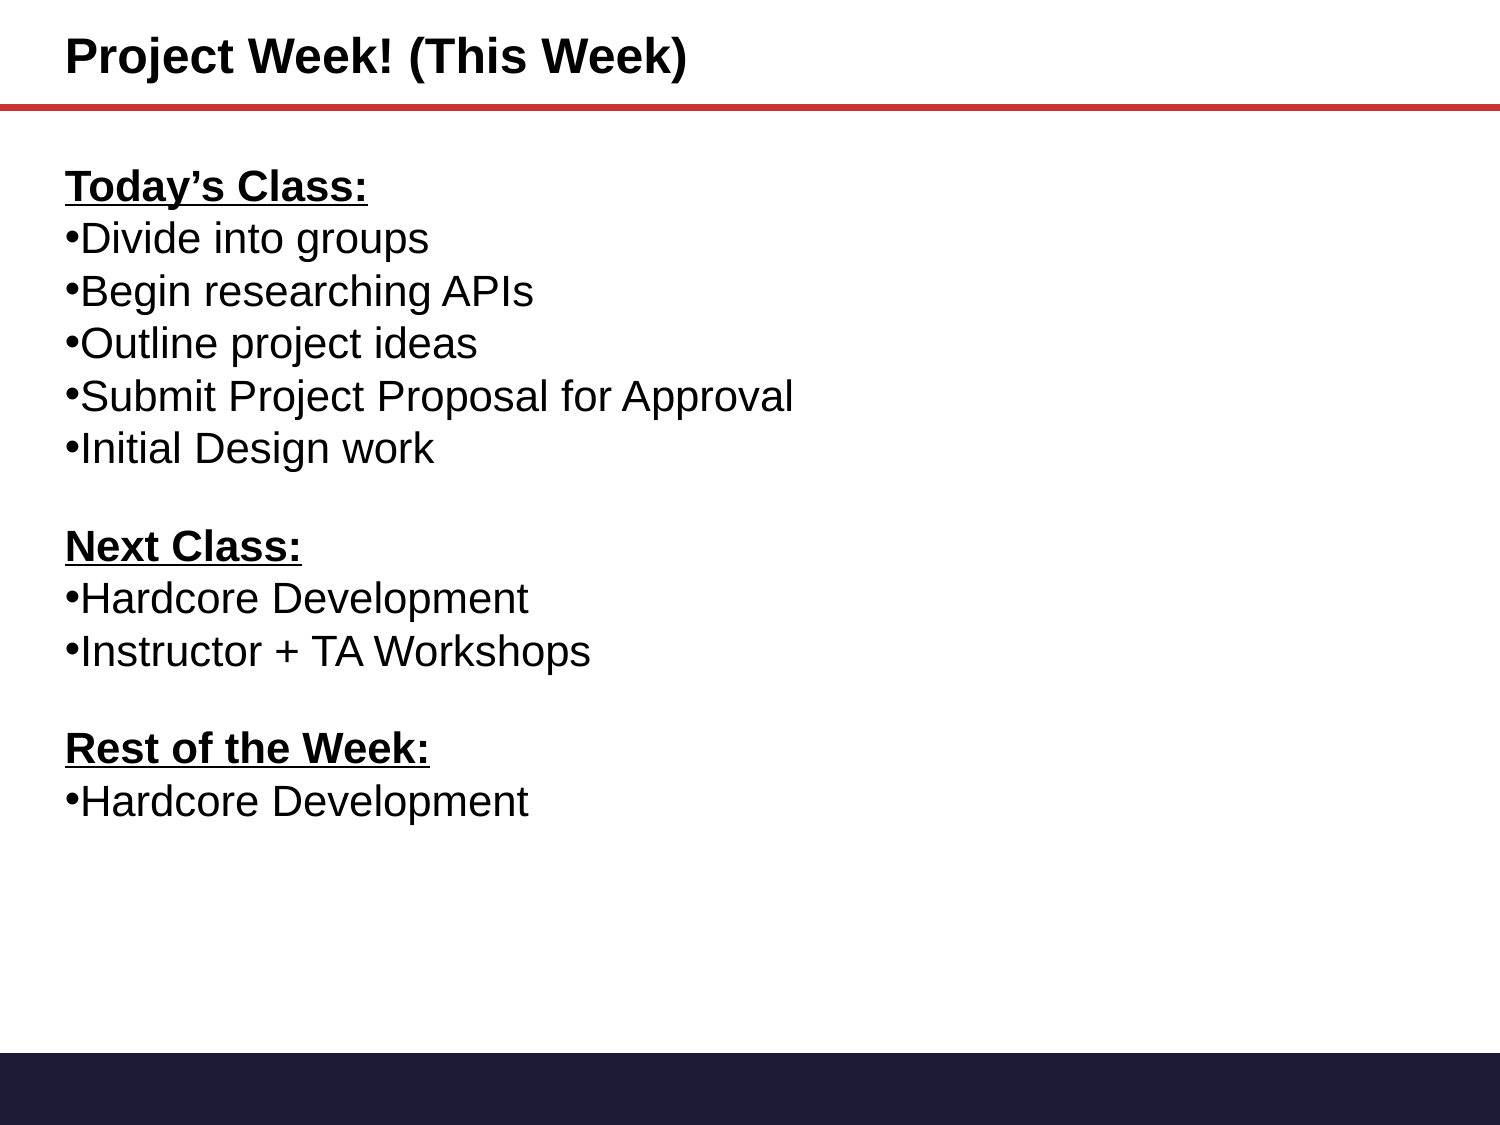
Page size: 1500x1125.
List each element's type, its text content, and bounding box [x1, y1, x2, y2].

text_box Project Week! (This Week) [50, 0, 948, 108]
text_box Today’s Class: Divide into groups Begin researching APIs Outline project ideas Submit Project Proposal for Approval Initial Design work Next Class: Hardcore Development Instructor + TA Workshops Rest of the Week: Hardcore Development [50, 149, 1463, 848]
